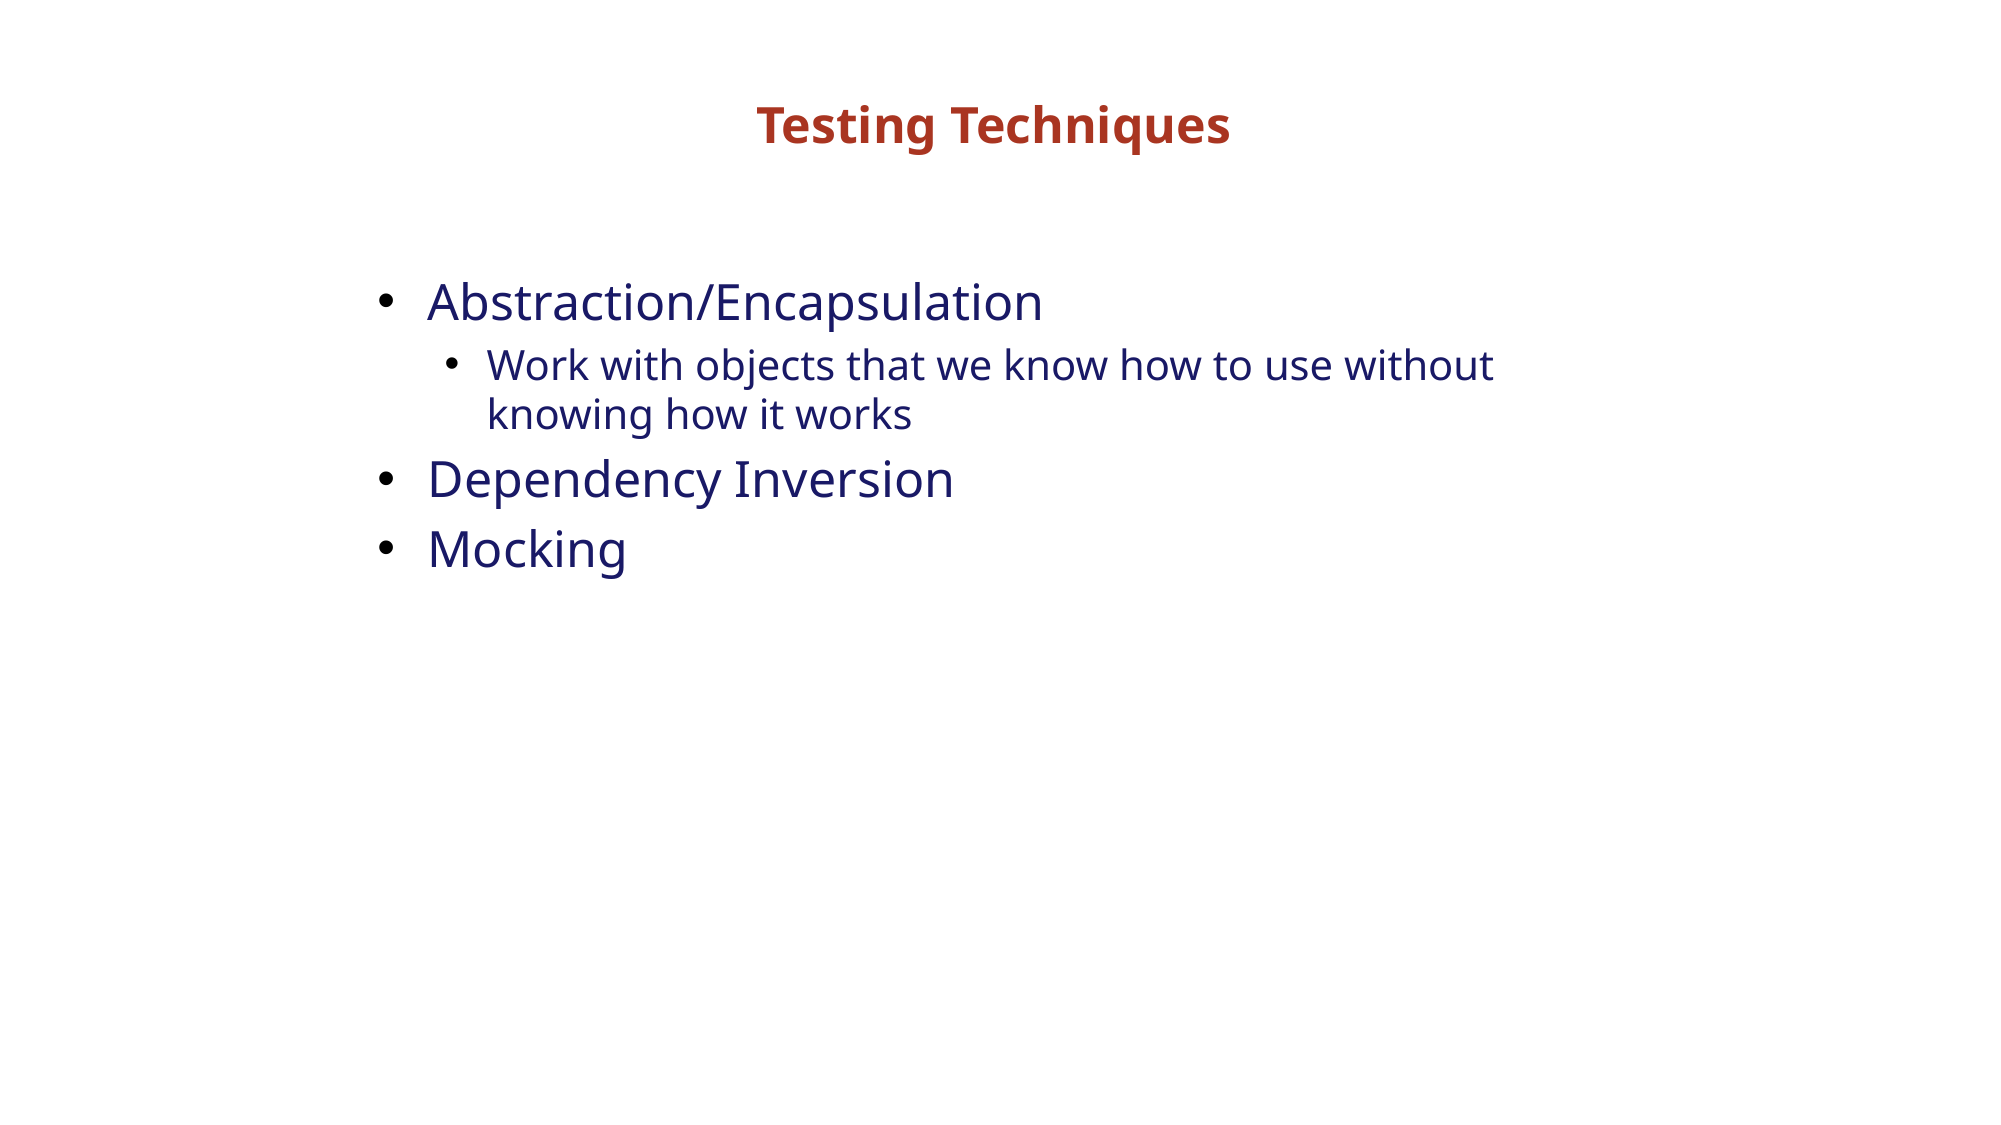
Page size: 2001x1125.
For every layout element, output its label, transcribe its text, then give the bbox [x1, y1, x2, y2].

list Abstraction/Encapsulation Work with objects that we know how to use without knowing how it works Dependency Inversion Mocking [362, 262, 1637, 916]
text_box Testing Techniques [412, 12, 1575, 235]
